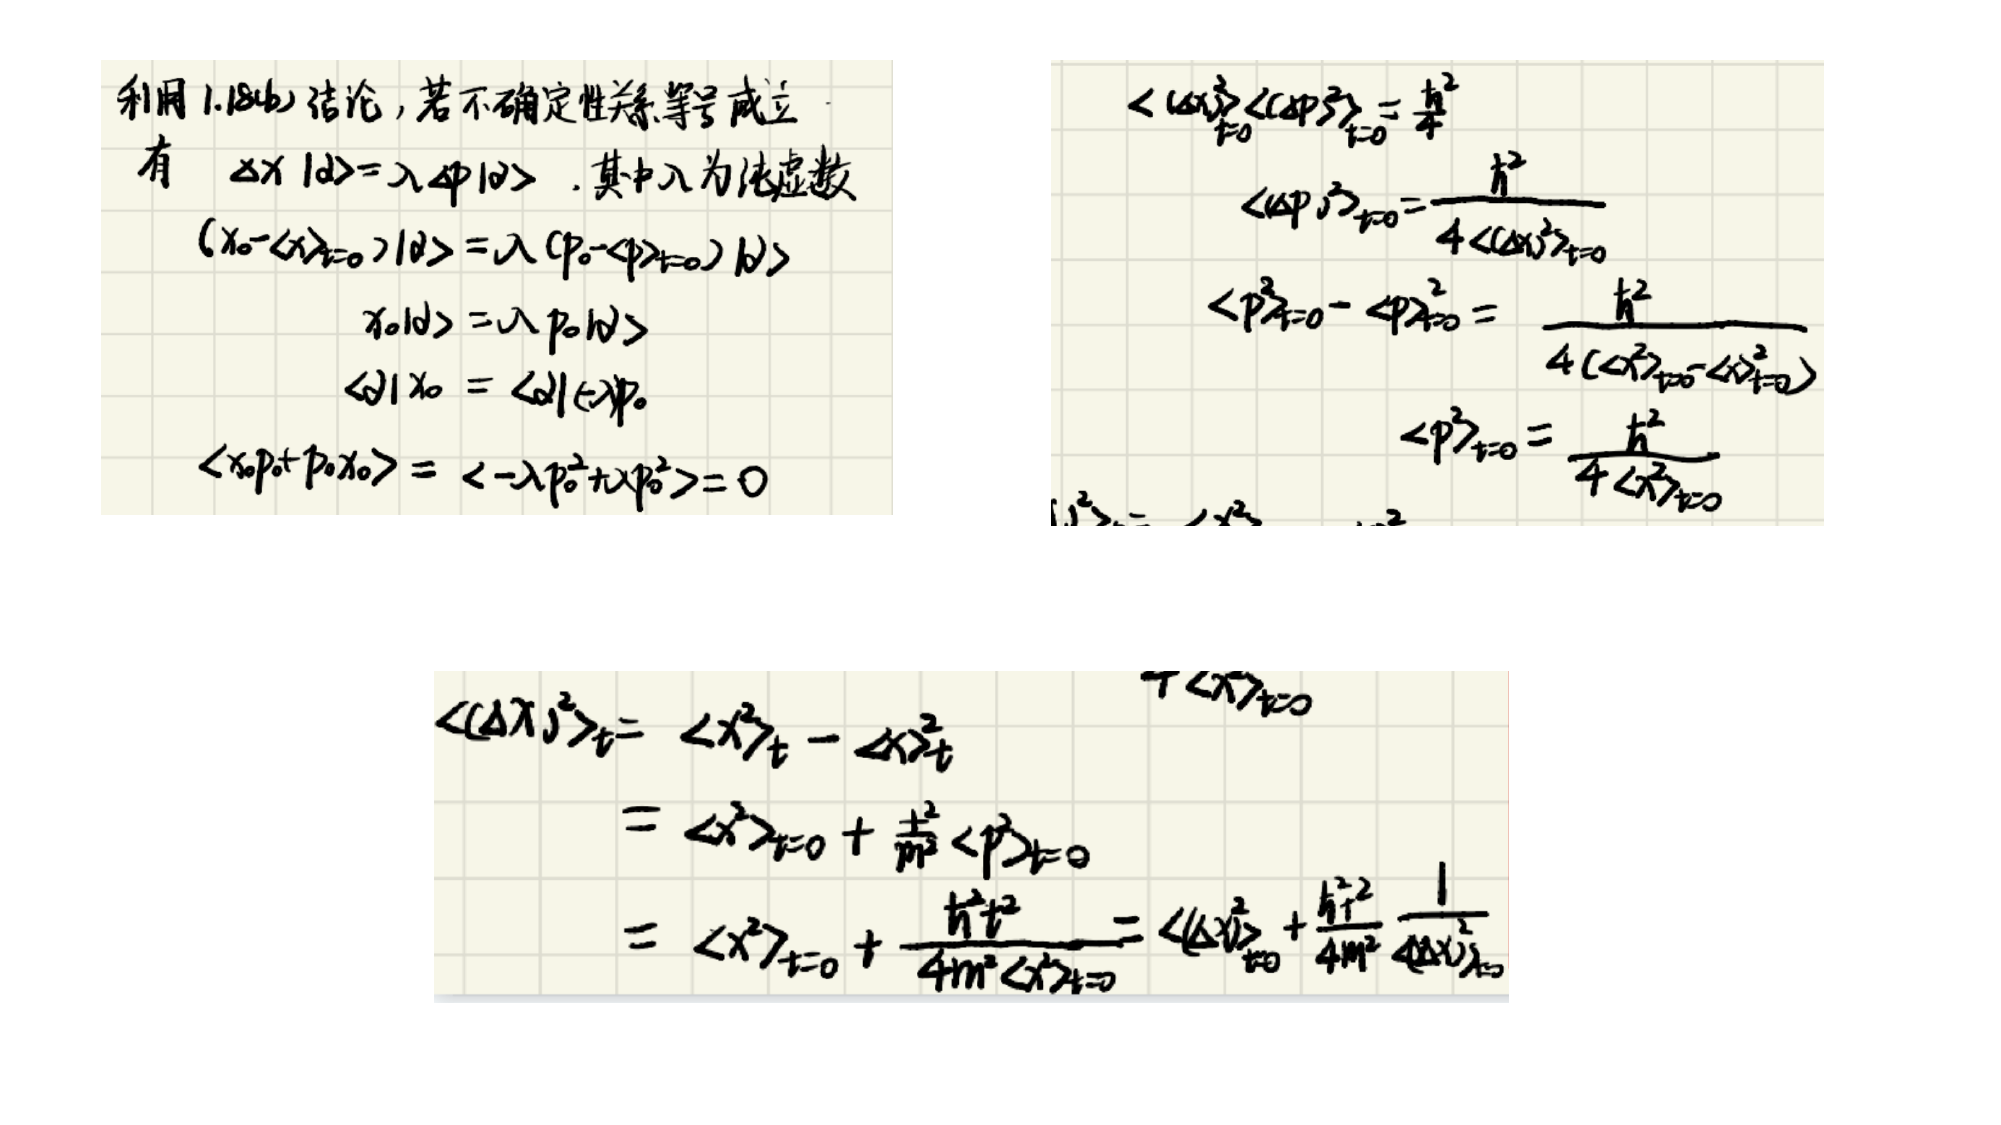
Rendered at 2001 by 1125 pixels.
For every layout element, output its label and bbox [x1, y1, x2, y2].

picture [434, 671, 1509, 1003]
picture [1051, 60, 1824, 527]
picture [101, 60, 893, 515]
